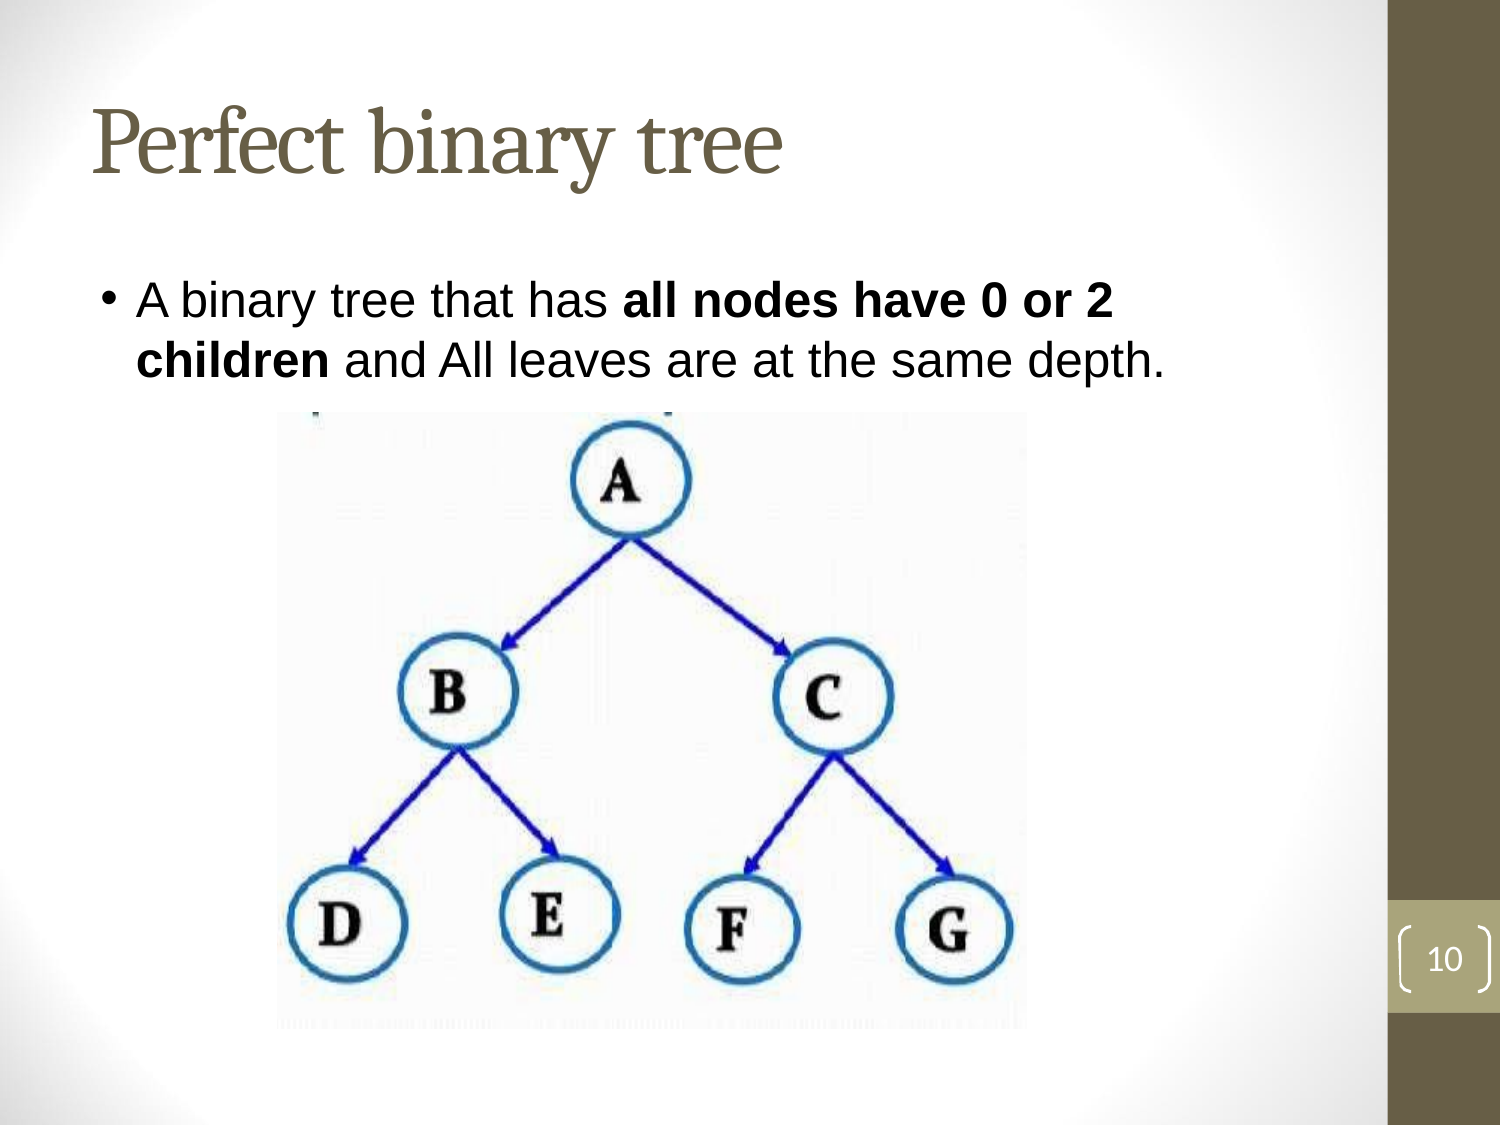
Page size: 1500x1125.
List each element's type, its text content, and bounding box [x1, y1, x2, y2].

text_box [1398, 925, 1412, 993]
text_box [1477, 925, 1492, 993]
text_box A binary tree that has all nodes have 0 or 2 children and All leaves are at the same depth. [100, 265, 1261, 388]
slide_number 10 [1409, 941, 1482, 1125]
picture [0, 0, 1387, 1125]
title Perfect binary tree [87, 76, 817, 266]
